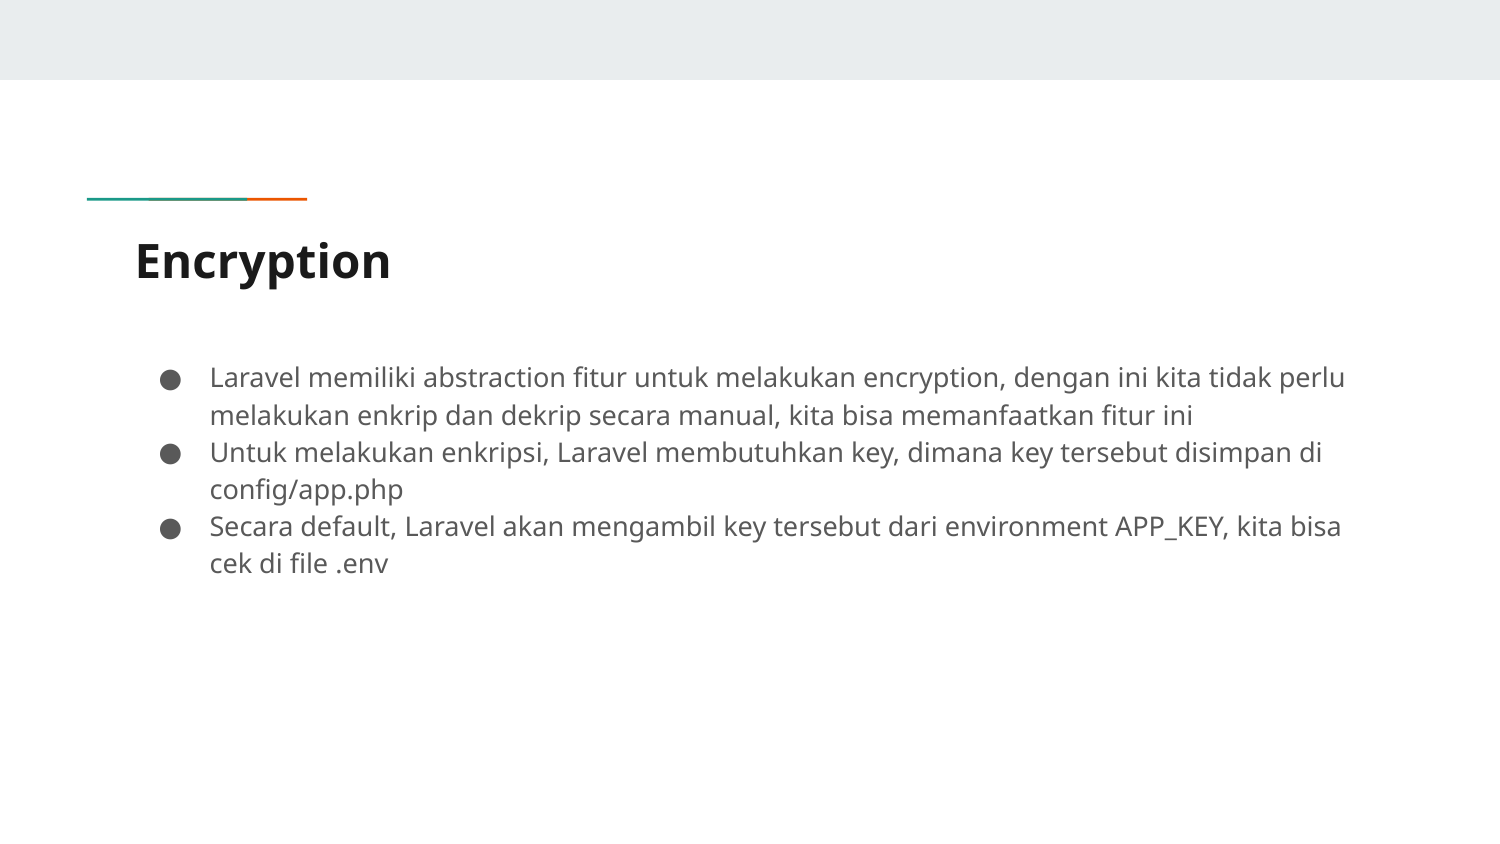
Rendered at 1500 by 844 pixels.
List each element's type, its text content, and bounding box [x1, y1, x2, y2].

title Encryption [119, 216, 1381, 305]
list Laravel memiliki abstraction fitur untuk melakukan encryption, dengan ini kita tidak perlu melakukan enkrip dan dekrip secara manual, kita bisa memanfaatkan fitur ini Untuk melakukan enkripsi, Laravel membutuhkan key, dimana key tersebut disimpan di config/app.php Secara default, Laravel akan mengambil key tersebut dari environment APP_KEY, kita bisa cek di file .env [119, 341, 1381, 712]
